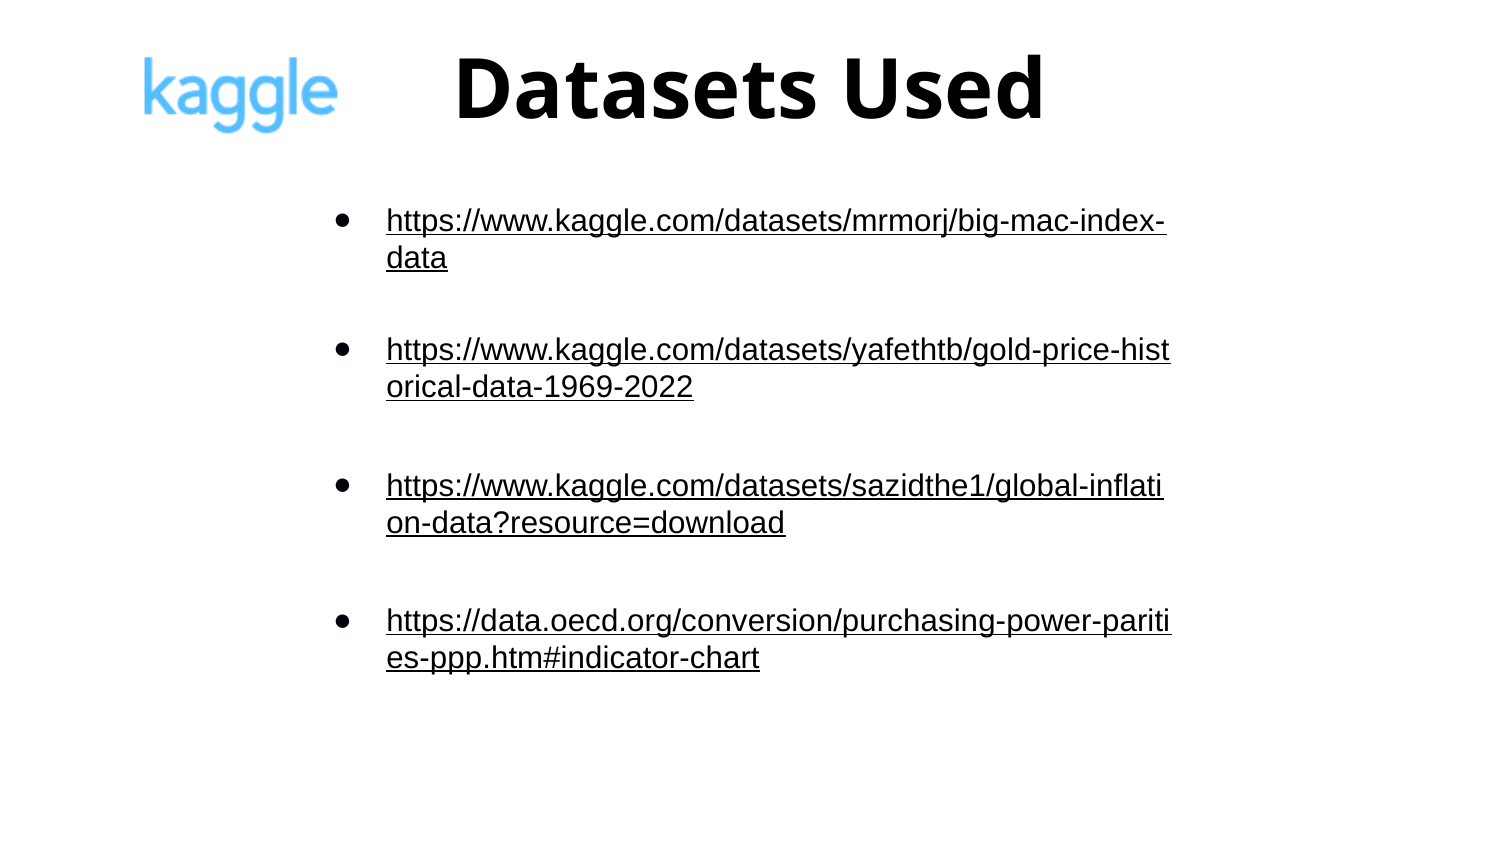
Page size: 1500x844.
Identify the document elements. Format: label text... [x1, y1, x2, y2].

title Datasets Used [75, 20, 1425, 192]
text_box https://www.kaggle.com/datasets/mrmorj/big-mac-index-data https://www.kaggle.com/datasets/yafethtb/gold-price-historical-data-1969-2022 https://www.kaggle.com/datasets/sazidthe1/global-inflation-data?resource=download https://data.oecd.org/conversion/purchasing-power-parities-ppp.htm#indicator-chart [296, 179, 1193, 592]
picture [136, 37, 347, 135]
